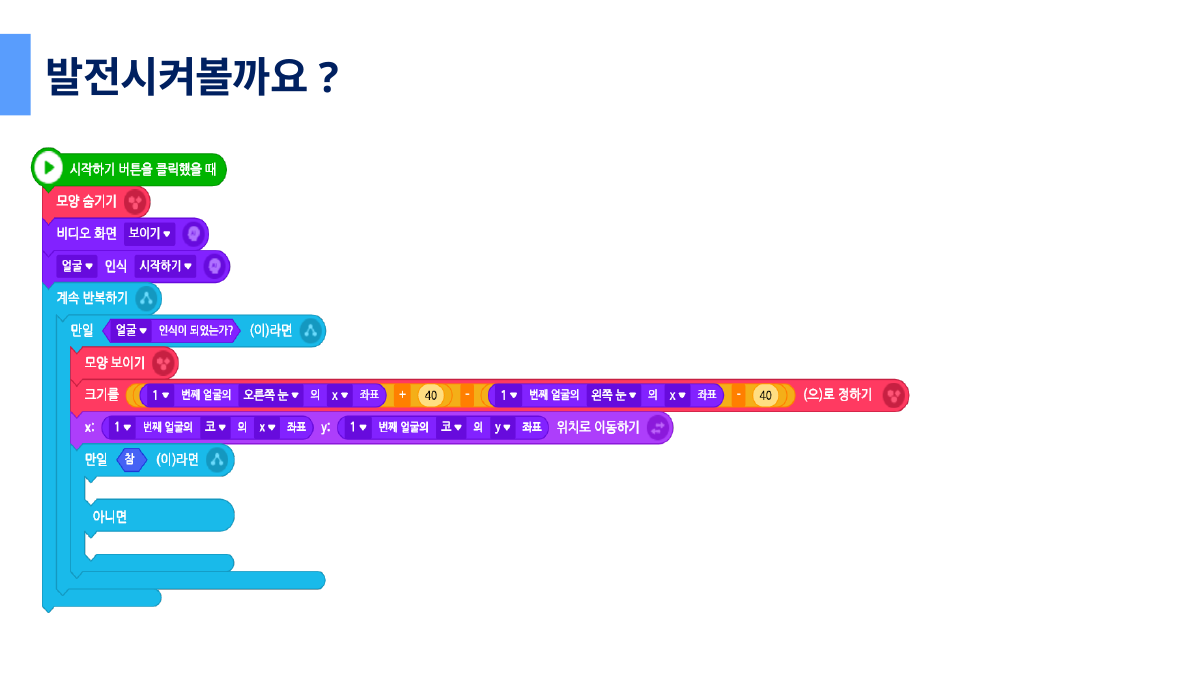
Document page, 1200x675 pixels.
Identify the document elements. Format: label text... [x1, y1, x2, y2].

text_box [0, 33, 32, 116]
picture [30, 144, 921, 613]
text_box 발전시켜볼까요? [32, 43, 712, 109]
